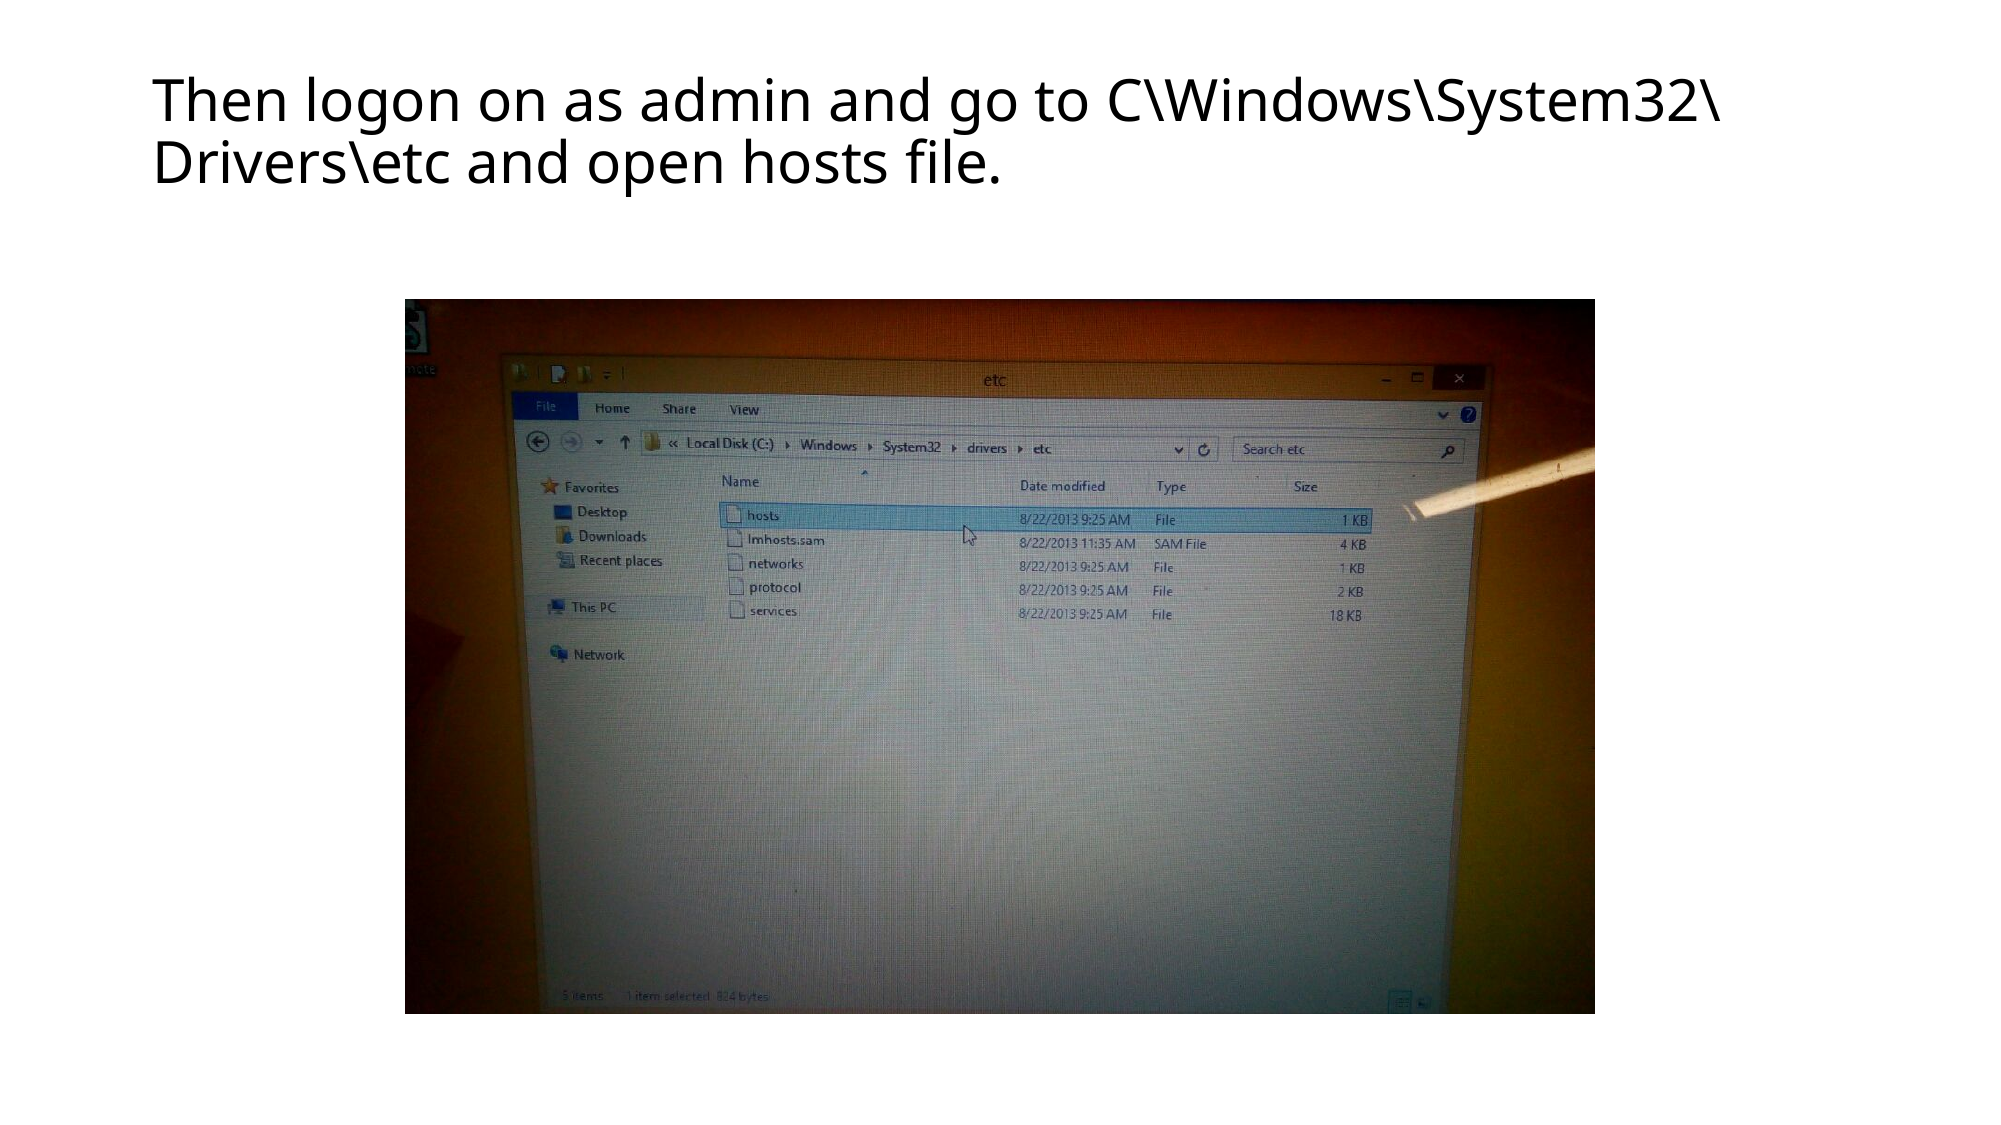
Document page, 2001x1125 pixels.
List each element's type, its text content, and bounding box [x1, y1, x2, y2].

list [405, 299, 1595, 1014]
title Then logon on as admin and go to C\Windows\System32\Drivers\etc and open hosts file. [137, 59, 1863, 278]
